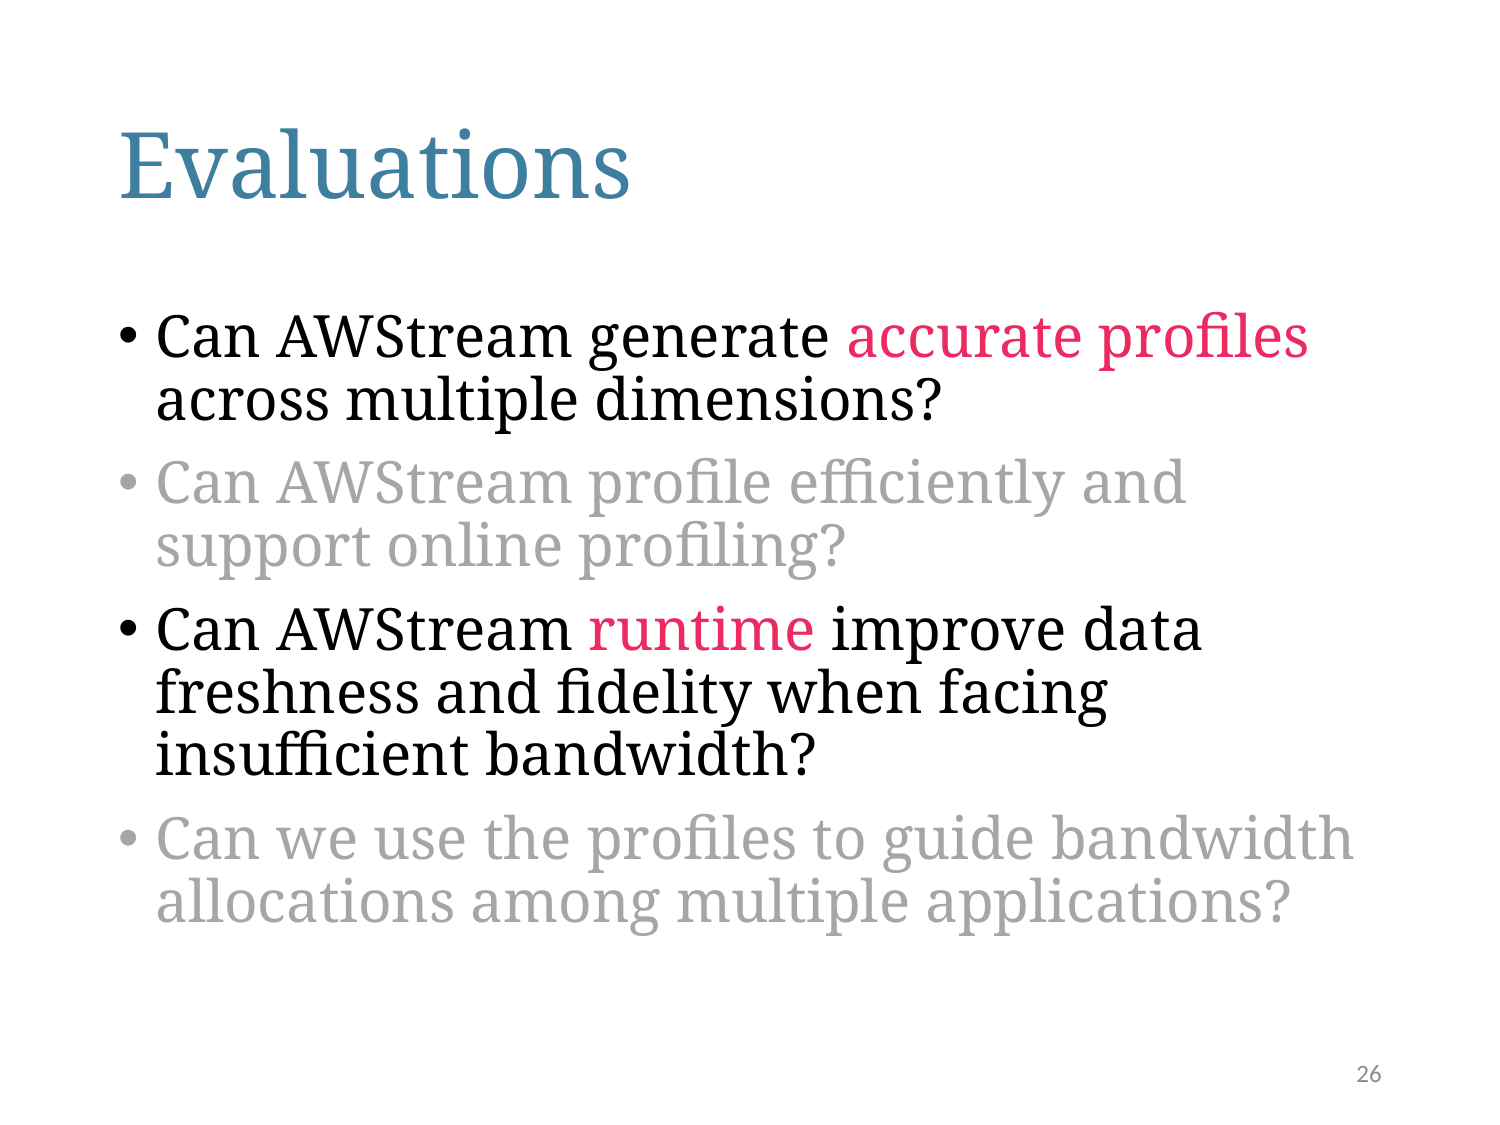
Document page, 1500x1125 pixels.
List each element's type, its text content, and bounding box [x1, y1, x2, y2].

list Can AWStream generate accurate profiles across multiple dimensions? Can AWStream profile efficiently and support online profiling? Can AWStream runtime improve data freshness and fidelity when facing insufficient bandwidth? Can we use the profiles to guide bandwidth allocations among multiple applications? [103, 299, 1397, 1014]
slide_number 26 [1059, 1042, 1397, 1103]
title Evaluations [103, 59, 1397, 278]
